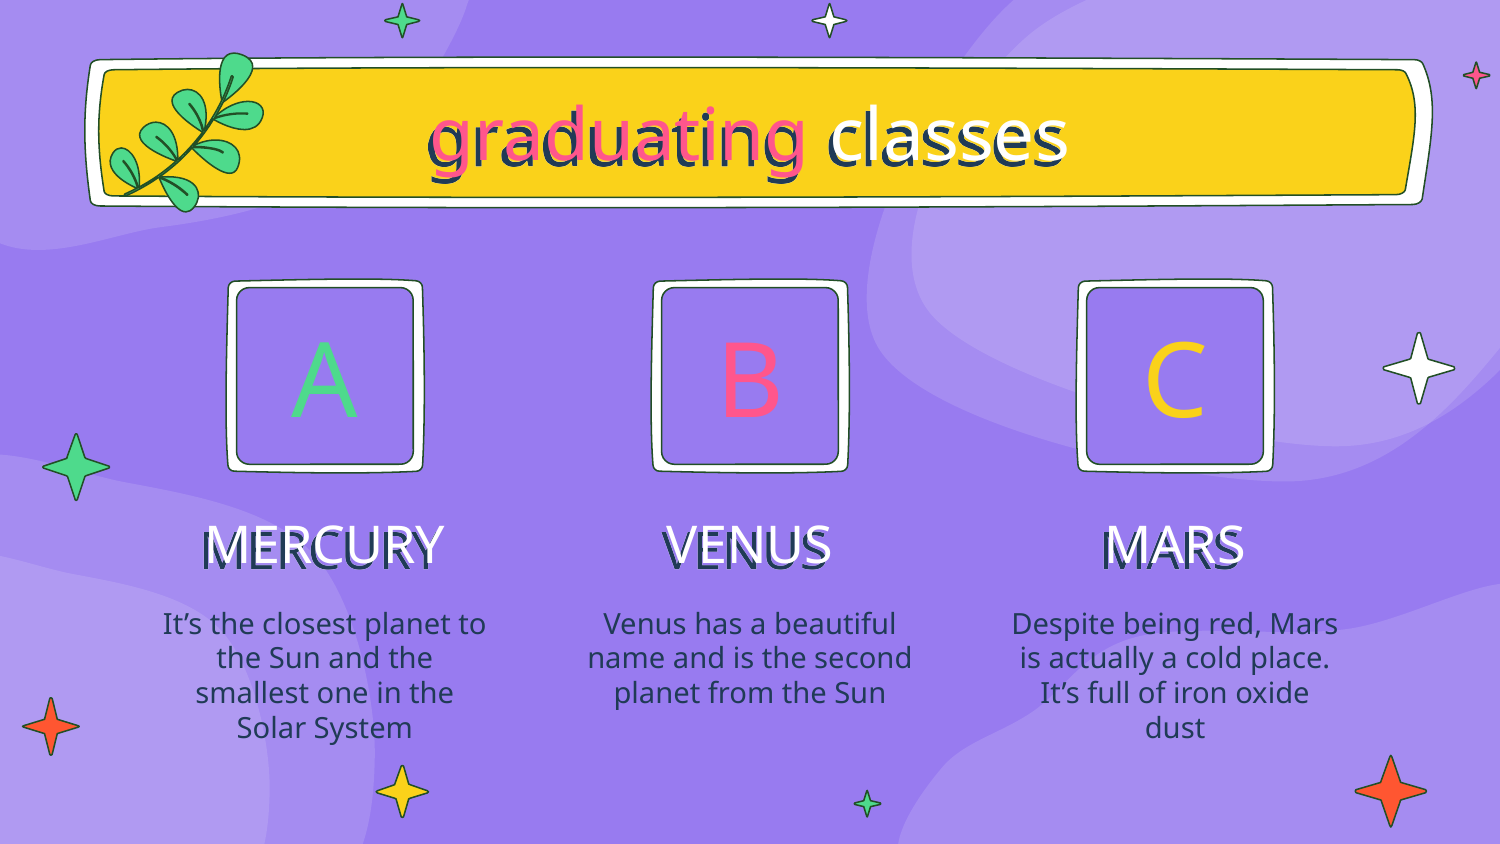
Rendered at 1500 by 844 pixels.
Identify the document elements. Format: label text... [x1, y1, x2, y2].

subtitle Venus has a beautiful name and is the second planet from the Sun [570, 589, 930, 733]
title MARS [995, 503, 1355, 589]
title VENUS [570, 503, 930, 589]
subtitle It’s the closest planet to the Sun and the smallest one in the Solar System [145, 589, 505, 733]
text_box [226, 279, 425, 473]
text_box B [661, 287, 839, 465]
text_box C [1086, 287, 1264, 465]
text_box [651, 279, 850, 473]
text_box [1076, 279, 1275, 473]
subtitle Despite being red, Mars is actually a cold place. It’s full of iron oxide dust [995, 589, 1355, 733]
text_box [82, 56, 95, 208]
text_box A [236, 287, 414, 465]
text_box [99, 52, 276, 213]
title MERCURY [145, 503, 505, 589]
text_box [279, 56, 1440, 208]
